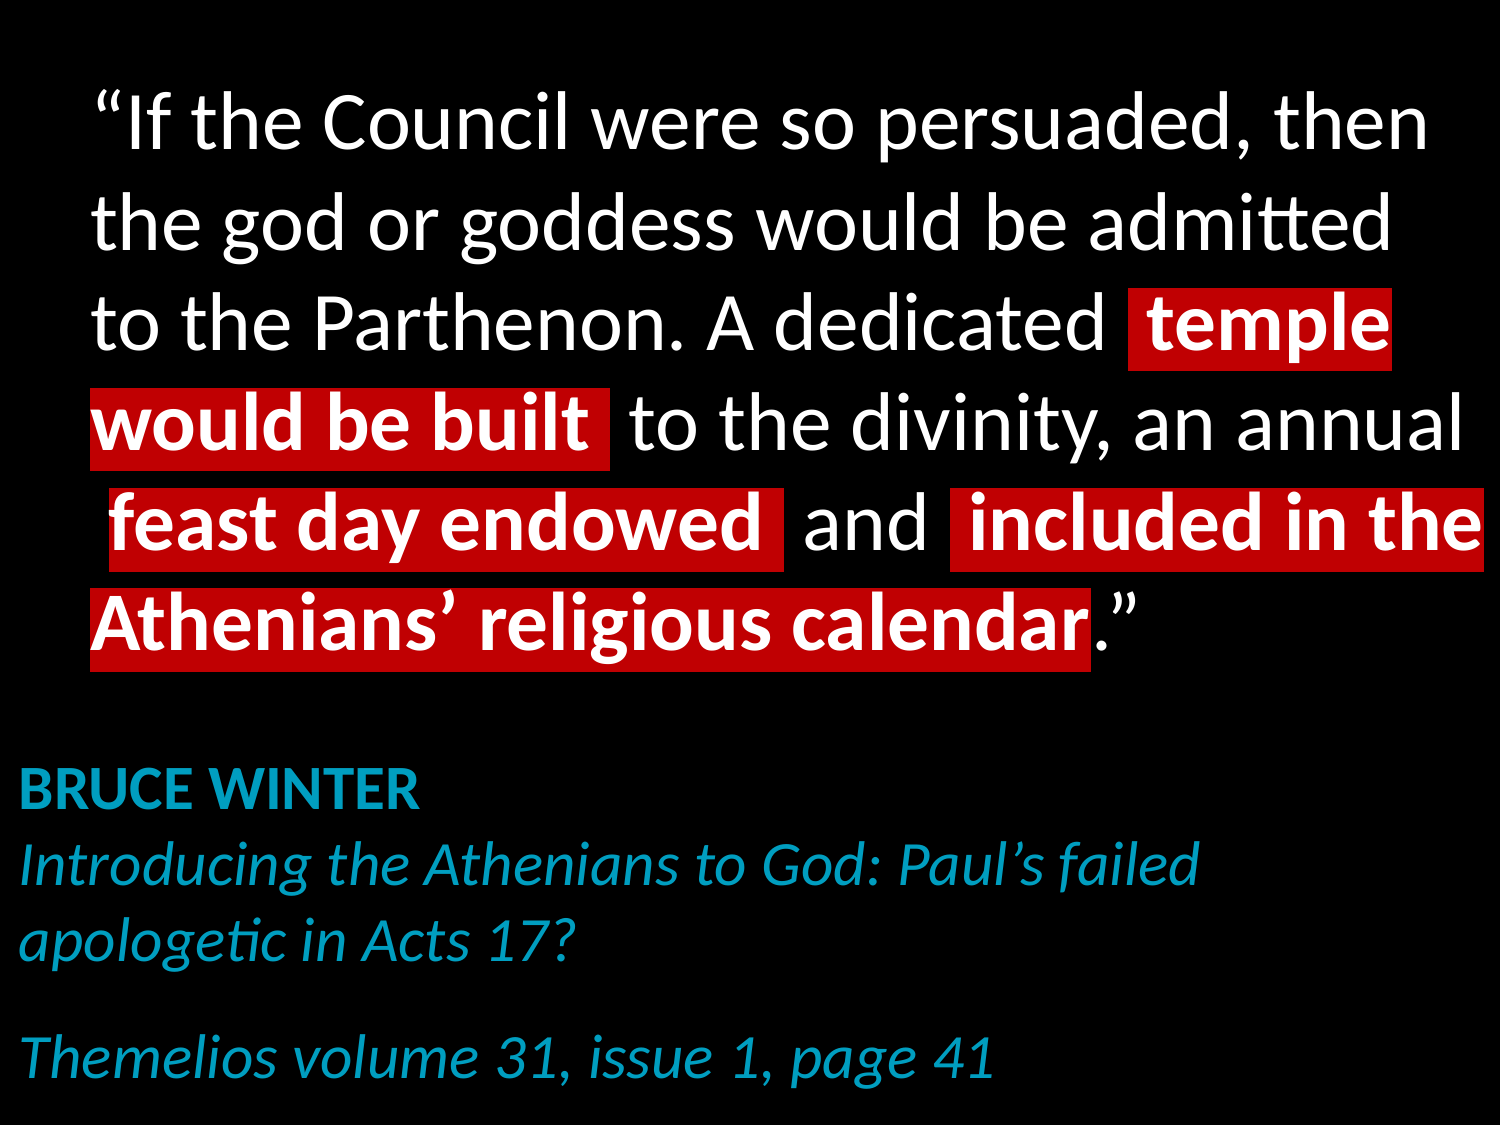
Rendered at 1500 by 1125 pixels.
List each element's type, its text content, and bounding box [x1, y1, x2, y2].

title “If the Council were so persuaded, then the god or goddess would be admitted to the Parthenon. A dedicated temple would be built to the divinity, an annual feast day endowed and included in the Athenians’ religious calendar.” [75, 24, 1500, 675]
list Bruce Winter Introducing the Athenians to God: Paul’s failed apologetic in Acts 17? Themelios volume 31, issue 1, page 41 [18, 737, 1482, 1100]
